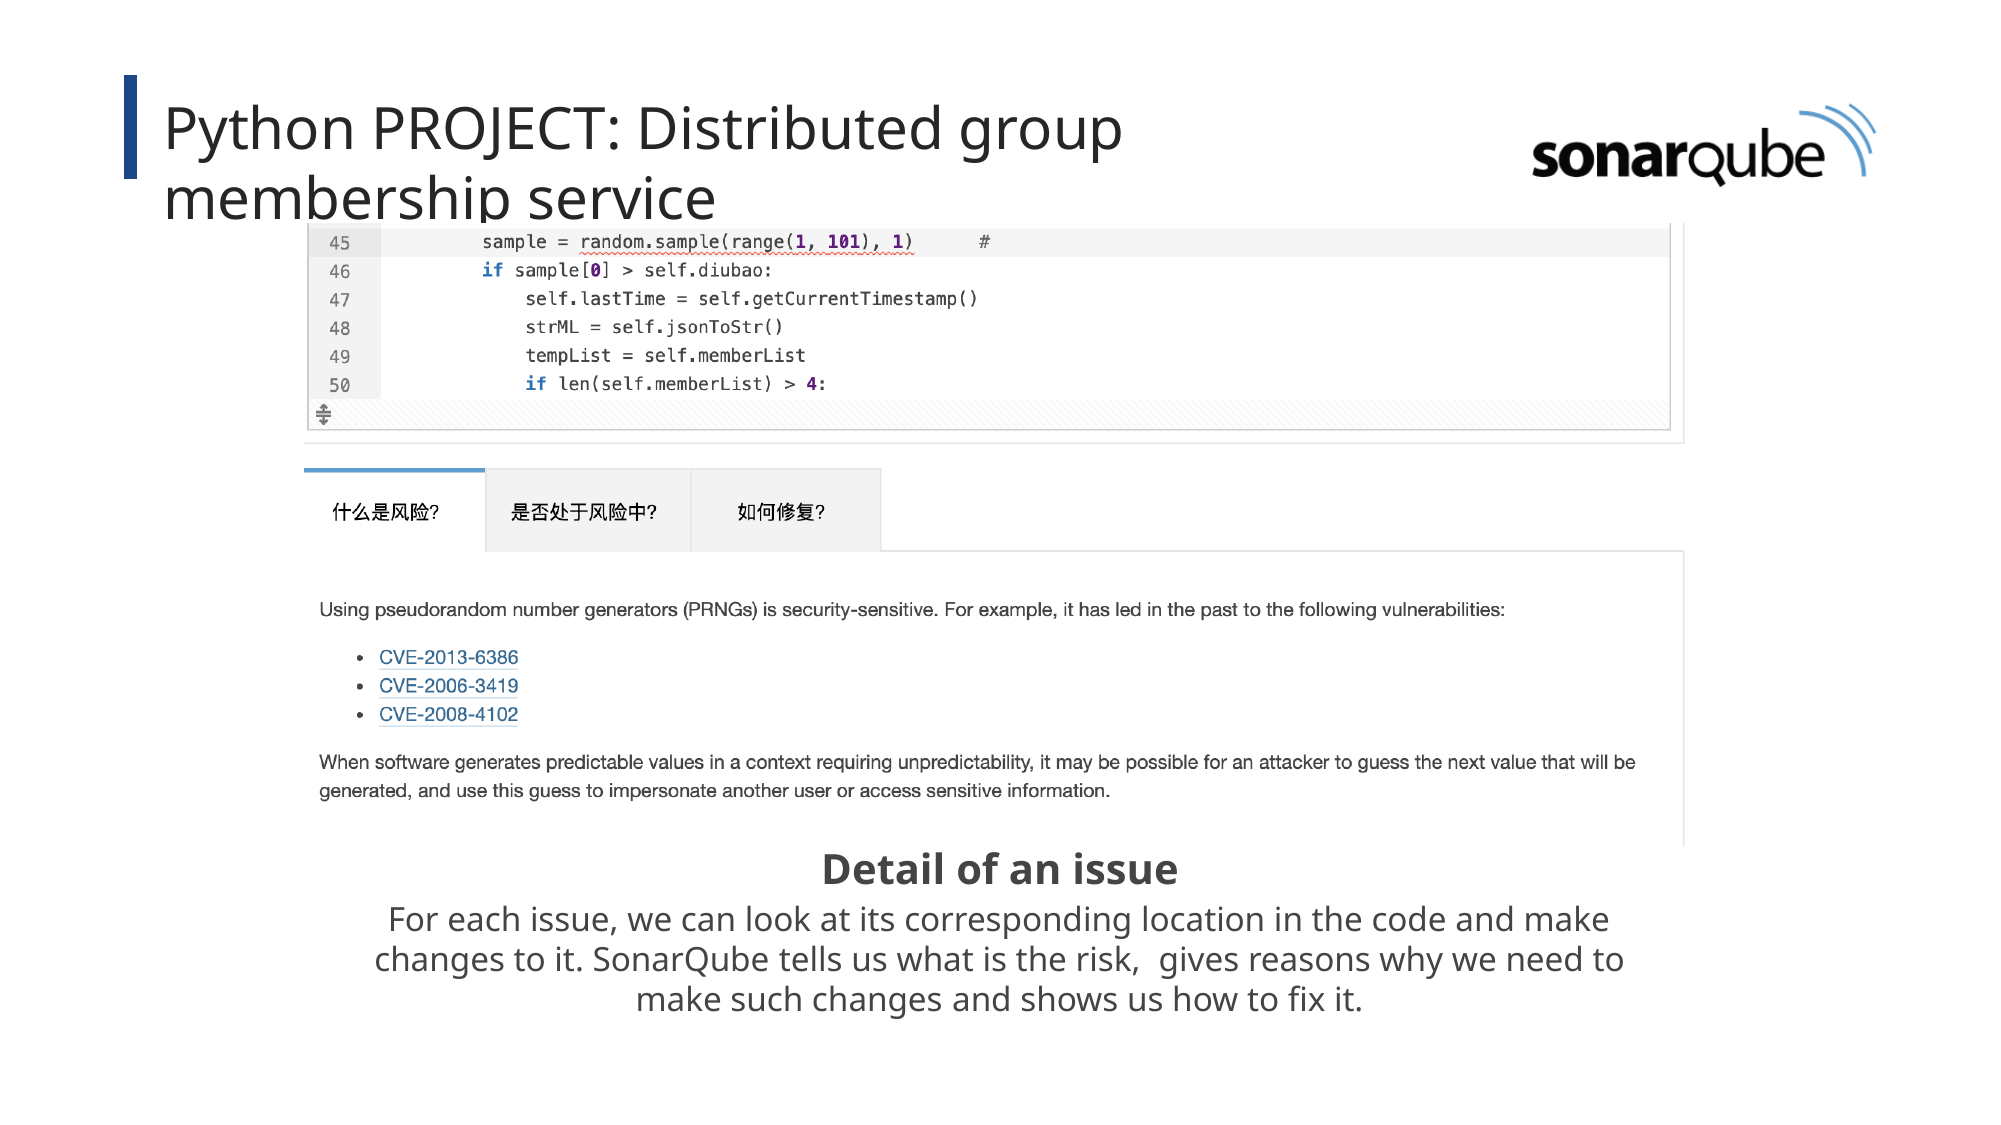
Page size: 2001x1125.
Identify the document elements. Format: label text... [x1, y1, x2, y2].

text_box Detail of an issue [806, 847, 1194, 901]
text_box For each issue, we can look at its corresponding location in the code and make changes to it. SonarQube tells us what is the risk, gives reasons why we need to make such changes and shows us how to fix it. [322, 891, 1678, 1026]
text_box Python PROJECT: Distributed group membership service [148, 83, 1175, 309]
picture [304, 84, 1897, 847]
